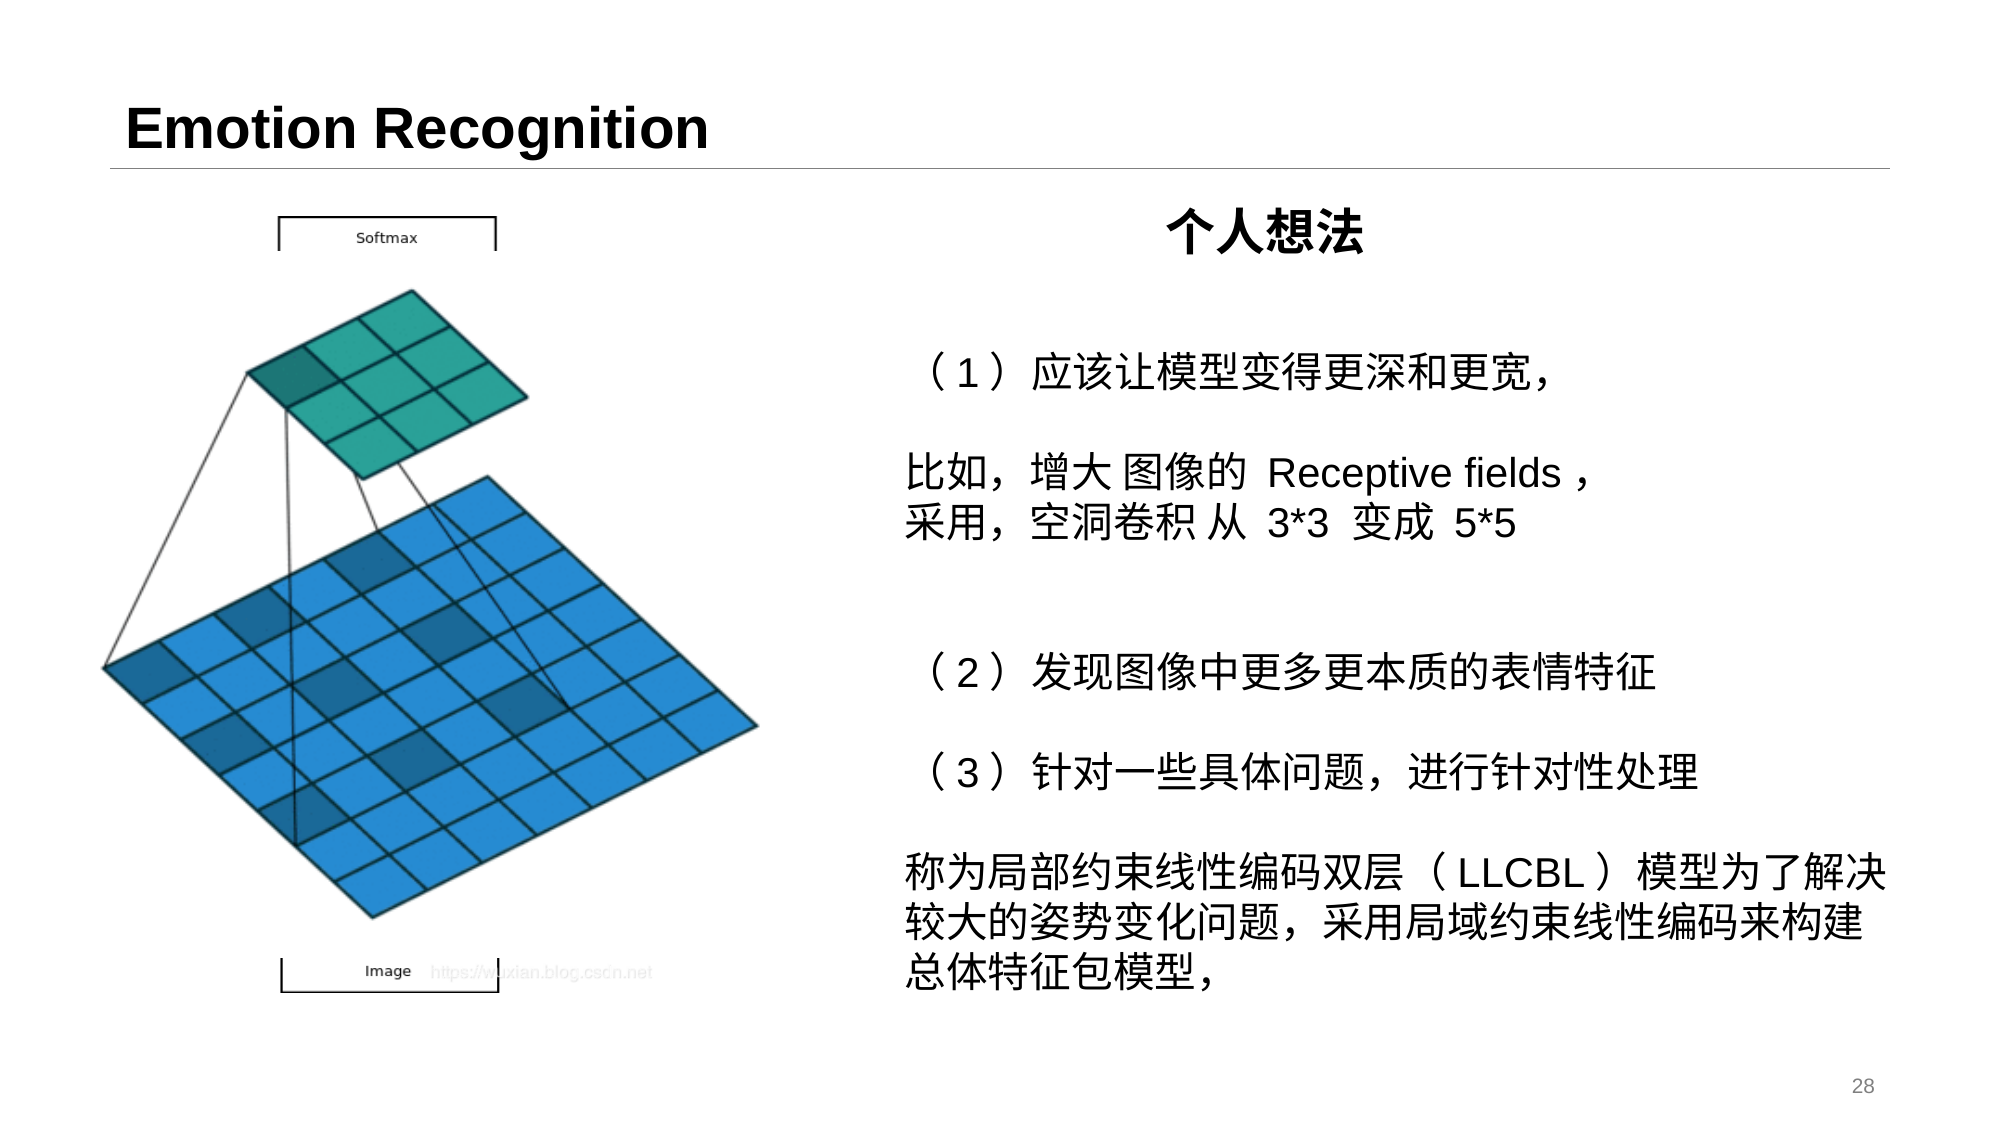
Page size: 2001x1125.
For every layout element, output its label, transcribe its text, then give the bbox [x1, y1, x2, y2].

text_box 个人想法 [1150, 193, 1391, 268]
picture [64, 216, 797, 993]
title Emotion Recognition [109, 0, 1890, 169]
slide_number 28 [1412, 1068, 1890, 1103]
text_box （1）应该让模型变得更深和更宽， 比如，增大 图像的 Receptive fields， 采用，空洞卷积 从 3*3 变成 5*5 （2）发现图像中更多更本质的表情特征 （3）针对一些具体问题，进行针对性处理 称为局部约束线性编码双层（LLCBL）模型为了解决较大的姿势变化问题，采用局域约束线性编码来构建总体特征包模型， [889, 338, 1917, 1004]
